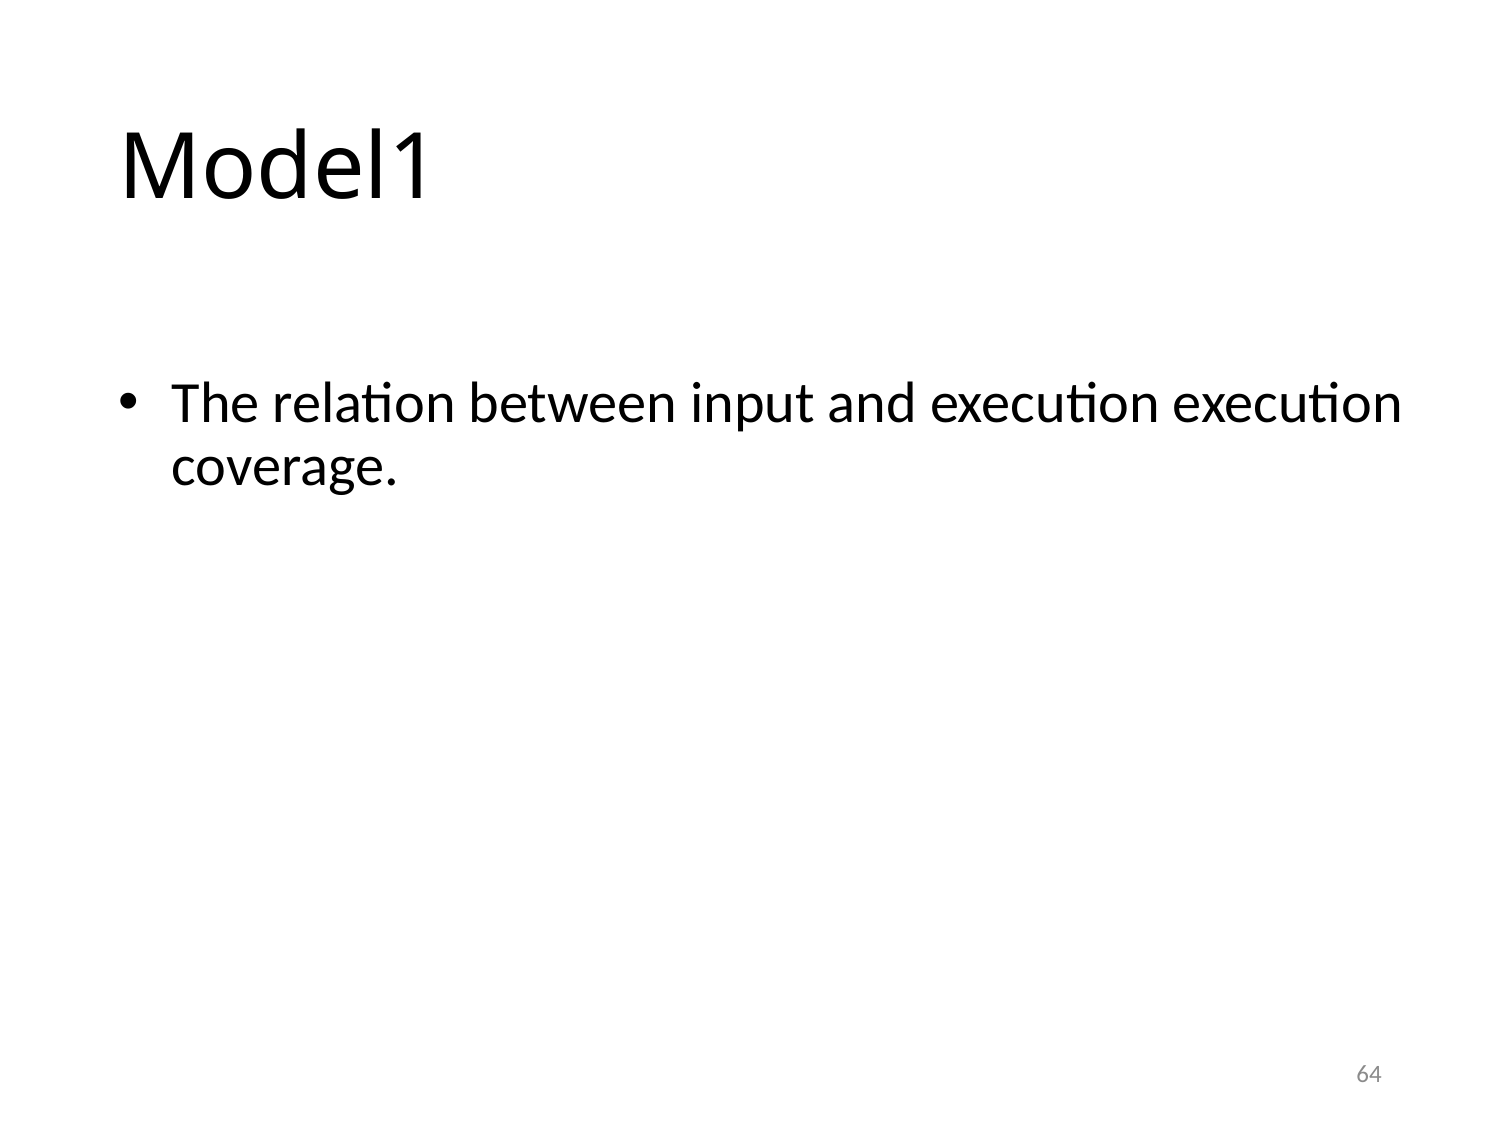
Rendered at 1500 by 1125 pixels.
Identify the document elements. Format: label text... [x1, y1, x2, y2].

slide_number 64 [1059, 1042, 1397, 1103]
title Model1 [103, 59, 1397, 278]
